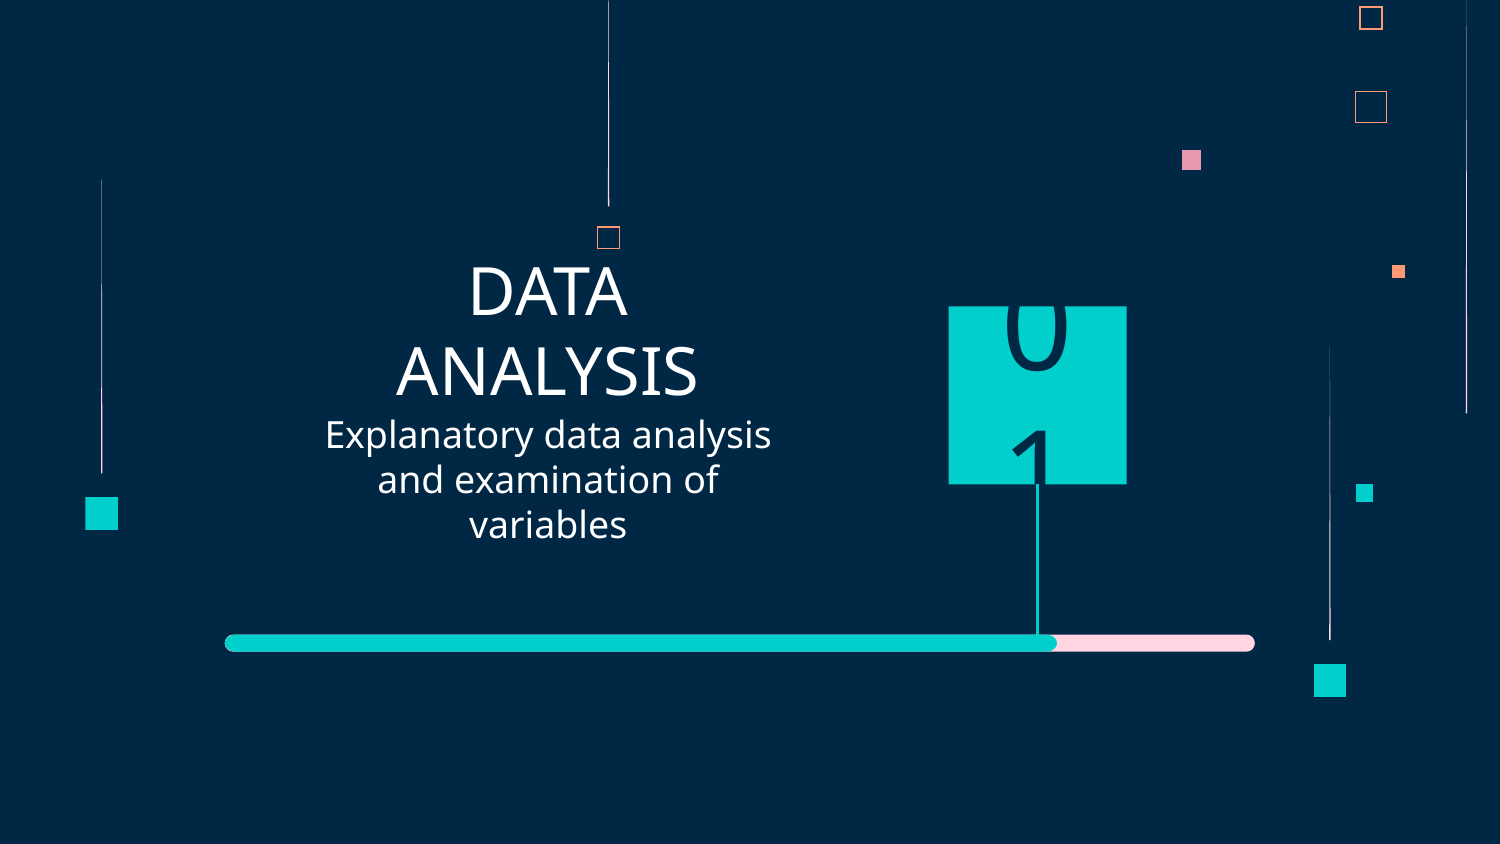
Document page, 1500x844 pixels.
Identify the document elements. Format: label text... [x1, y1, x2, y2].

text_box [224, 634, 1058, 652]
subtitle Explanatory data analysis and examination of variables [293, 396, 803, 569]
title DATA ANALYSIS [333, 285, 764, 396]
text_box [948, 306, 1127, 485]
title 01 [957, 348, 1119, 443]
text_box [1049, 634, 1255, 652]
